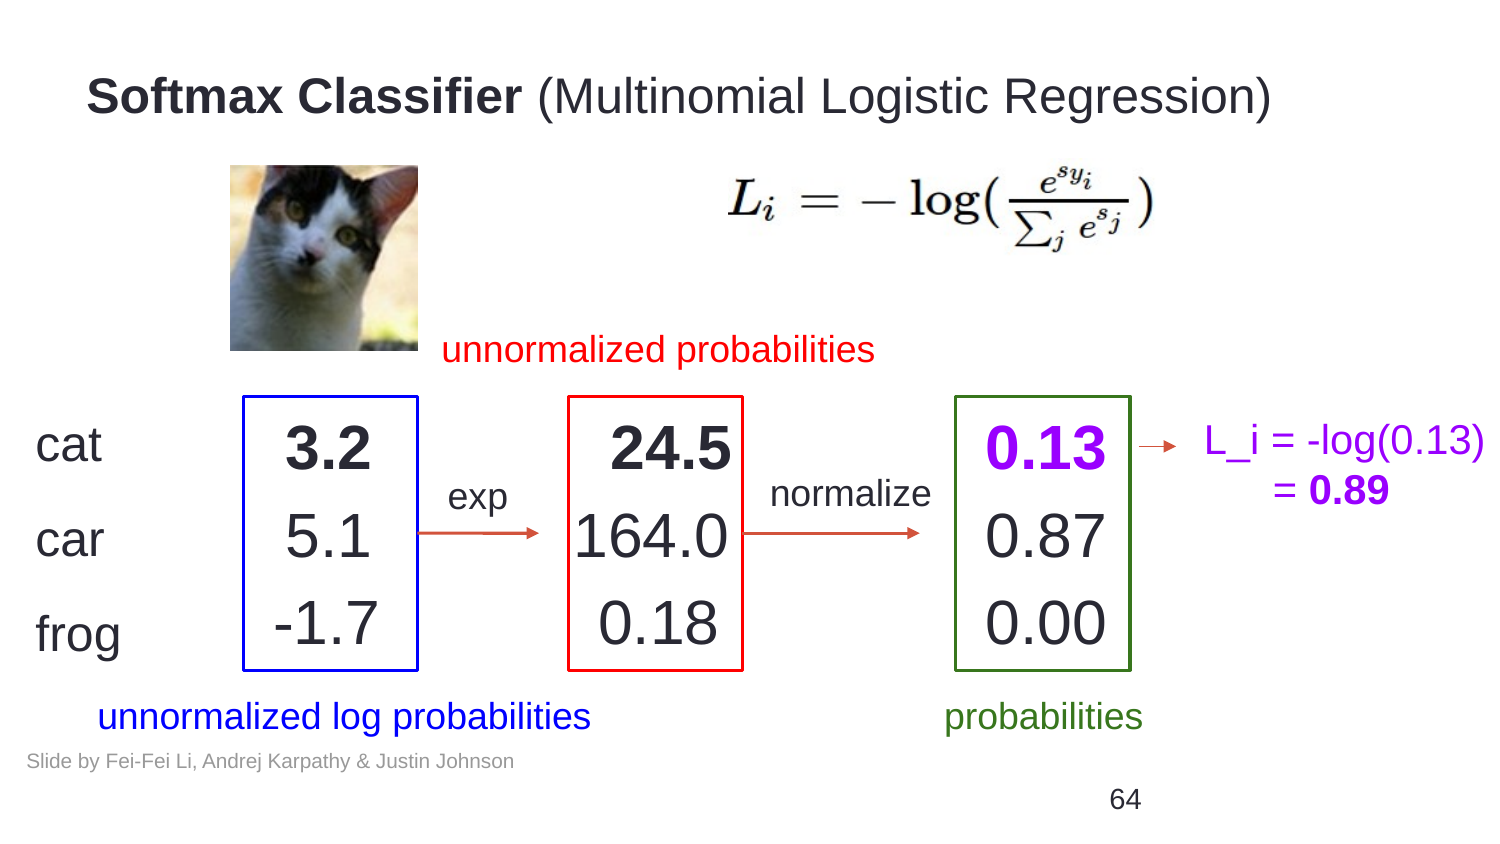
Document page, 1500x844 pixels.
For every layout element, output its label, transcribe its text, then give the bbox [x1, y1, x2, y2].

text_box 0.00 [970, 567, 1170, 626]
text_box [243, 396, 418, 671]
text_box 0.87 [970, 479, 1170, 538]
text_box L_i = -log(0.13) = 0.89 [1188, 397, 1500, 548]
text_box normalize [754, 454, 955, 500]
text_box frog [20, 586, 237, 632]
text_box [955, 396, 1130, 671]
text_box cat [20, 396, 237, 442]
slide_number 64 [1066, 765, 1157, 831]
text_box 0.18 [583, 567, 783, 626]
picture [230, 165, 418, 351]
text_box probabilities [929, 676, 1165, 735]
text_box unnormalized probabilities [426, 310, 992, 369]
picture [727, 158, 1157, 256]
text_box 0.13 [970, 392, 1170, 451]
text_box [568, 538, 743, 671]
text_box [568, 396, 743, 479]
text_box Softmax Classifier (Multinomial Logistic Regression) [71, 48, 1435, 146]
text_box 24.5 [595, 392, 795, 451]
text_box 164.0 [558, 479, 757, 538]
text_box -1.7 [258, 567, 457, 626]
text_box exp [432, 456, 571, 502]
text_box 5.1 [270, 479, 470, 538]
text_box 3.2 [270, 392, 470, 451]
text_box car [20, 491, 237, 537]
text_box unnormalized log probabilities [82, 676, 648, 735]
